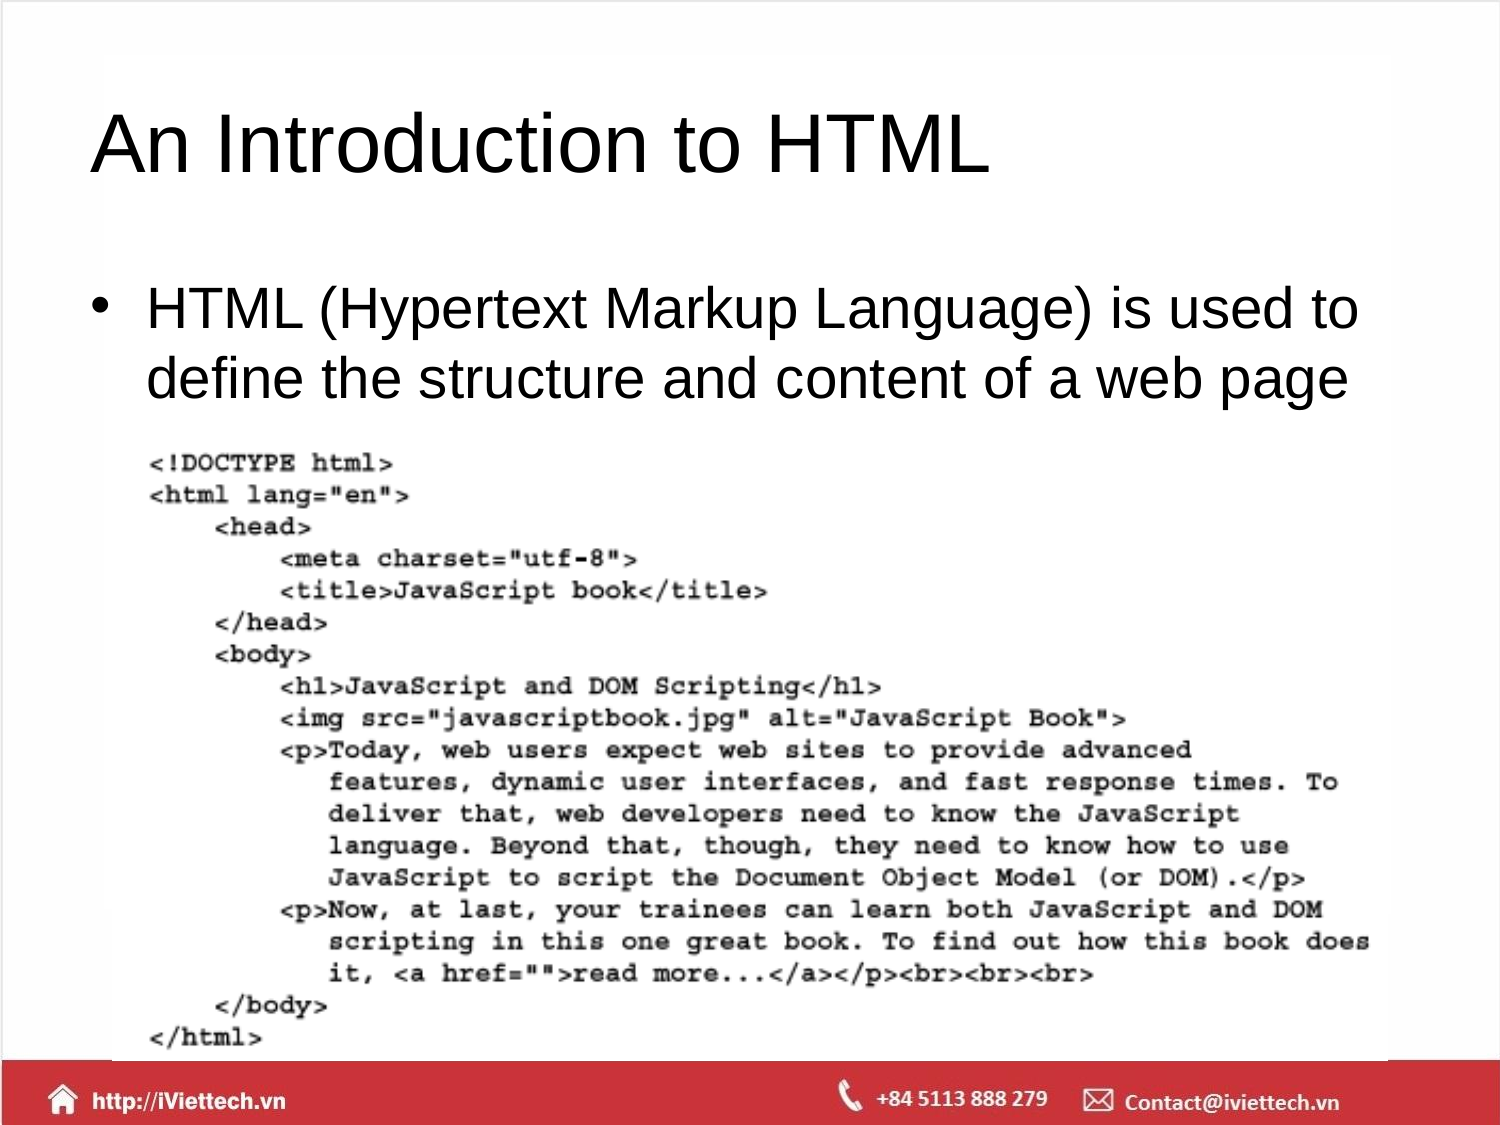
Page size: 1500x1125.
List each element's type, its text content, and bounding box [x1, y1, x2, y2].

picture [0, 0, 1500, 1125]
title An Introduction to HTML [75, 45, 1425, 233]
list HTML (Hypertext Markup Language) is used to define the structure and content of a web page [75, 262, 1425, 1005]
